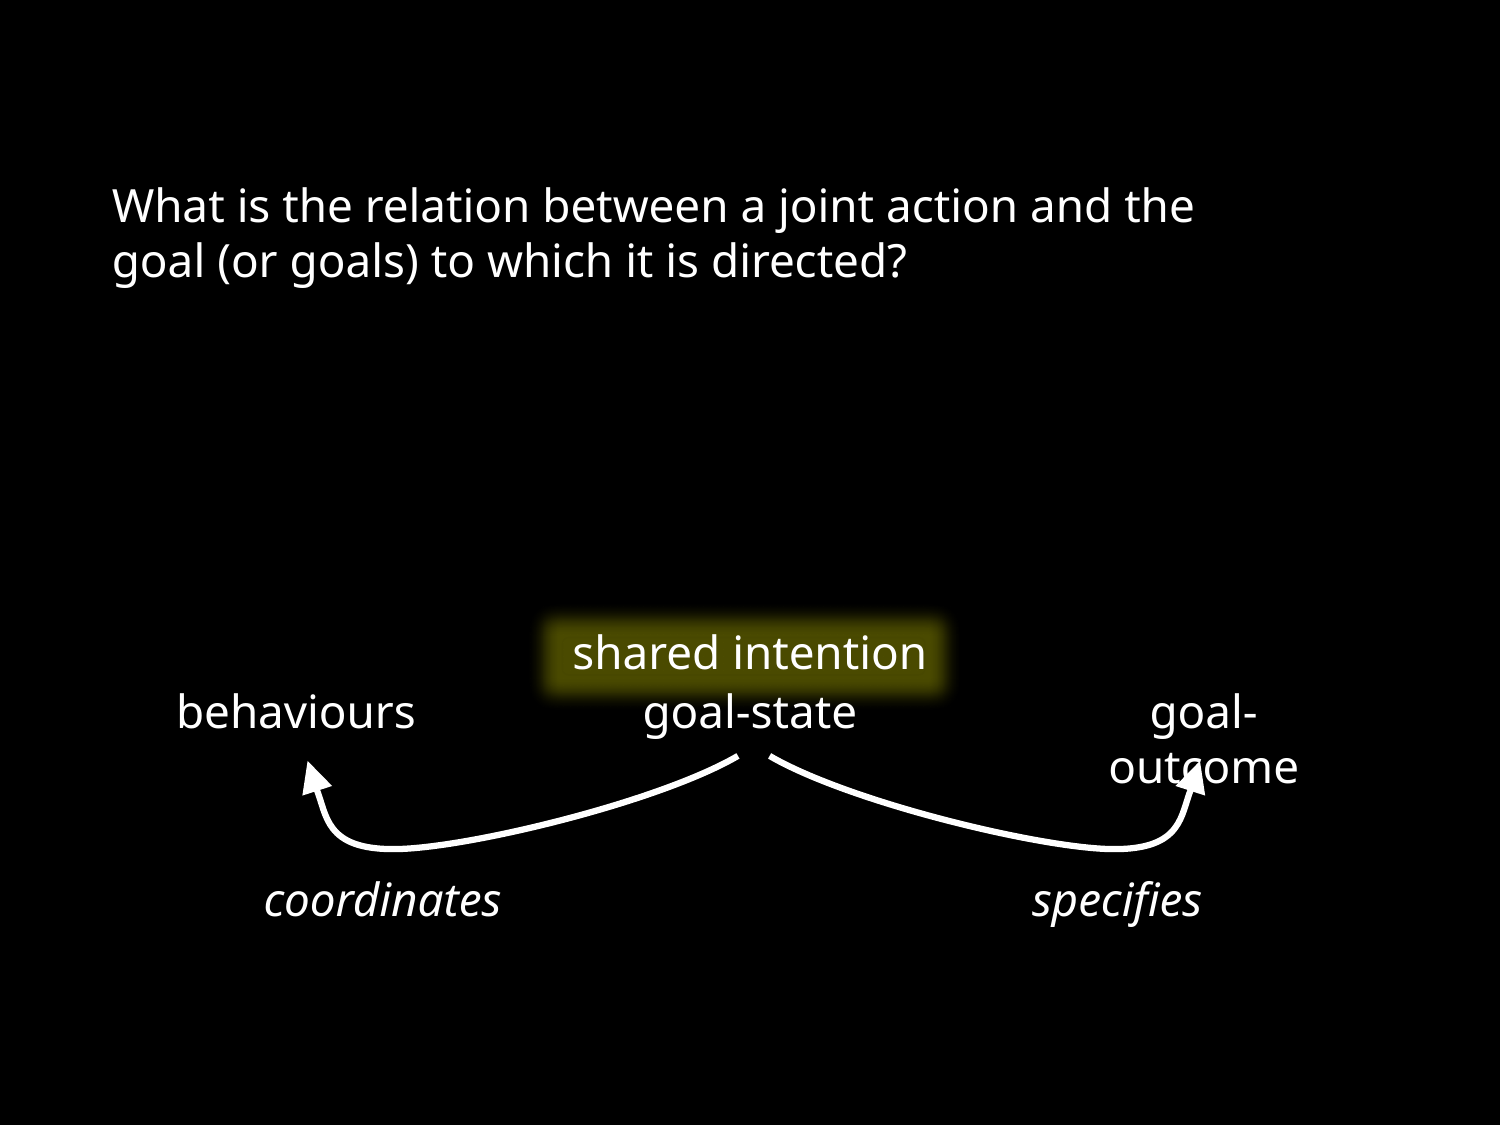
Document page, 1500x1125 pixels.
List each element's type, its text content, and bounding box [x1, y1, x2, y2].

text_box specifies [959, 862, 1275, 933]
text_box goal-outcome [1046, 674, 1362, 801]
text_box behaviours [138, 675, 454, 746]
text_box What is the relation between a joint action and the goal (or goals) to which it is directed? [97, 169, 1294, 295]
text_box [769, 755, 1205, 850]
text_box coordinates [224, 862, 541, 933]
text_box shared intention [512, 616, 988, 687]
text_box [303, 755, 739, 850]
text_box goal-state [592, 687, 908, 746]
